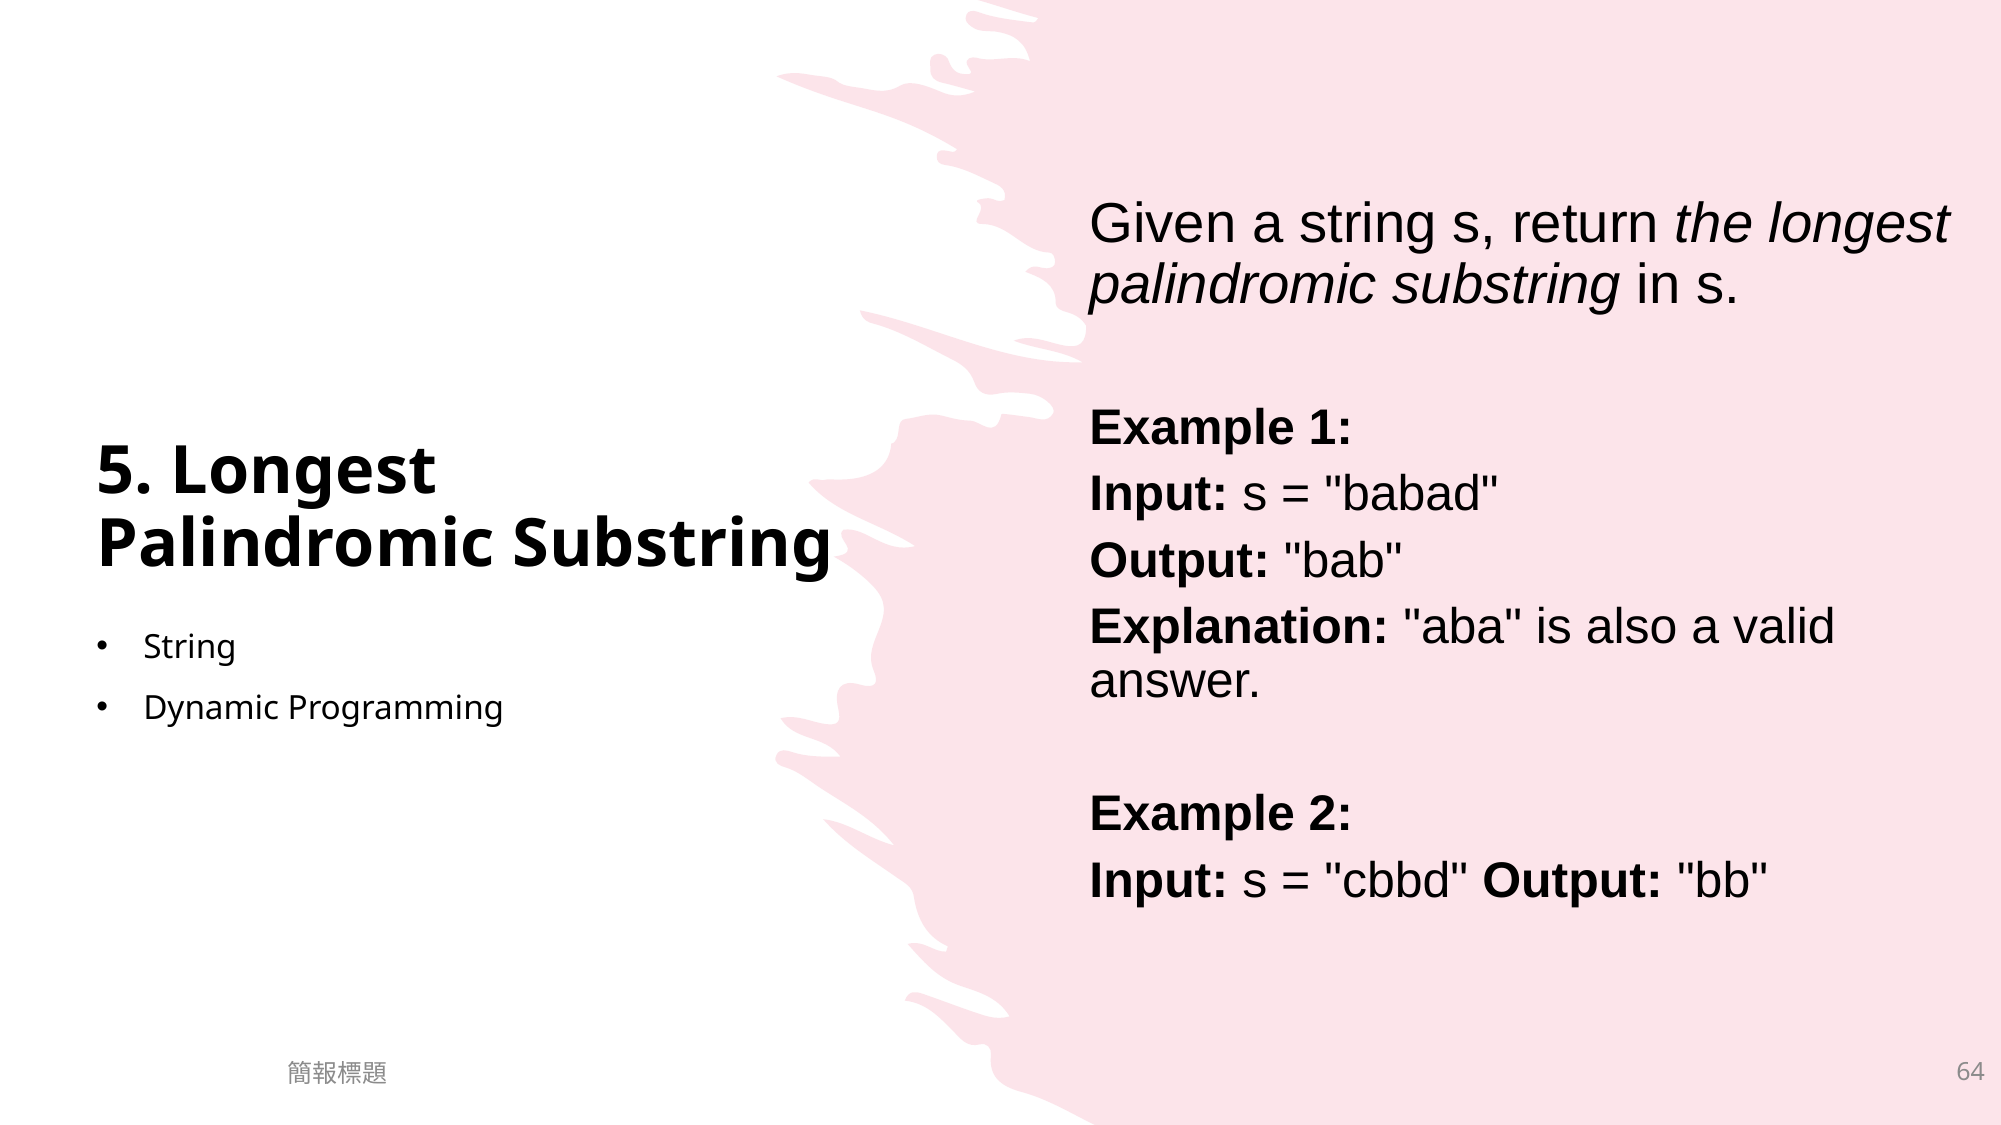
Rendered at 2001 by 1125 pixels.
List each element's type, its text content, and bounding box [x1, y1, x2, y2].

list Given a string s, return the longest palindromic substring in s. Example 1: Input: s = "babad" Output: "bab" Explanation: "aba" is also a valid answer. Example 2: Input: s = "cbbd" Output: "bb" [1074, 104, 2000, 1023]
slide_number 64 [1550, 1042, 2000, 1103]
title 5. Longest Palindromic Substring [81, 103, 861, 588]
list String Dynamic Programming [81, 618, 861, 1023]
footer 簡報標題 [0, 1042, 675, 1103]
